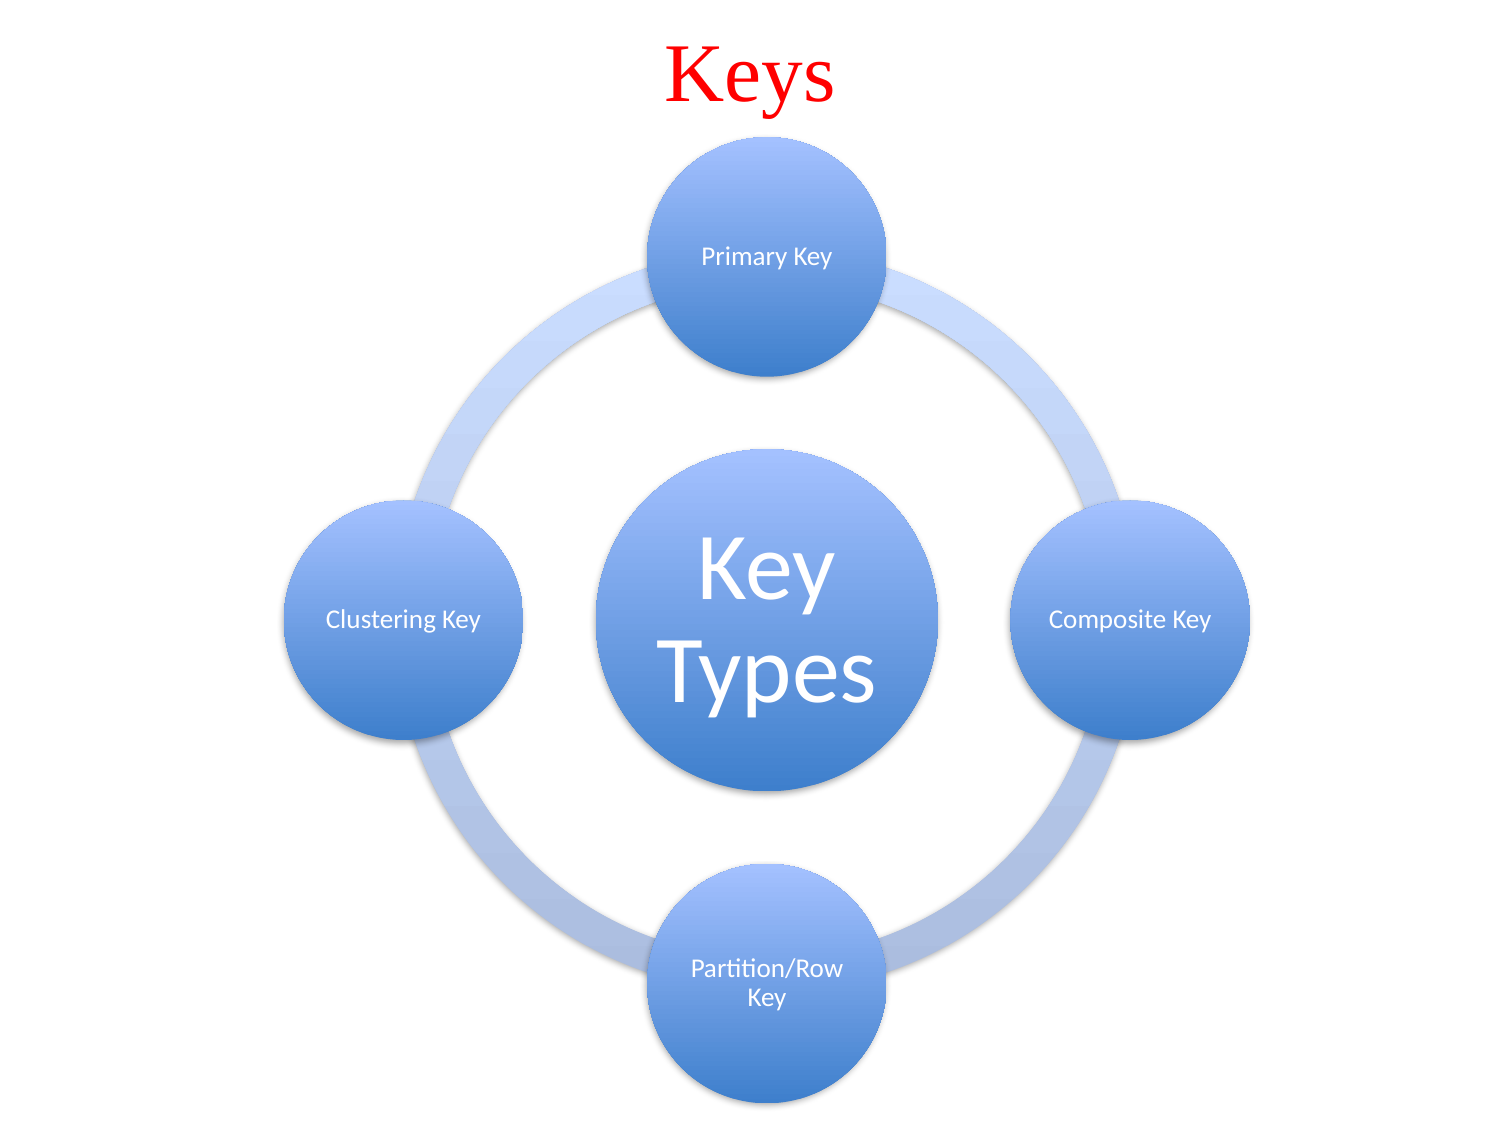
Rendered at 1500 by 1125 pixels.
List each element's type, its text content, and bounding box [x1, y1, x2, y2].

title Keys [75, 0, 1425, 135]
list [33, 136, 1500, 1104]
